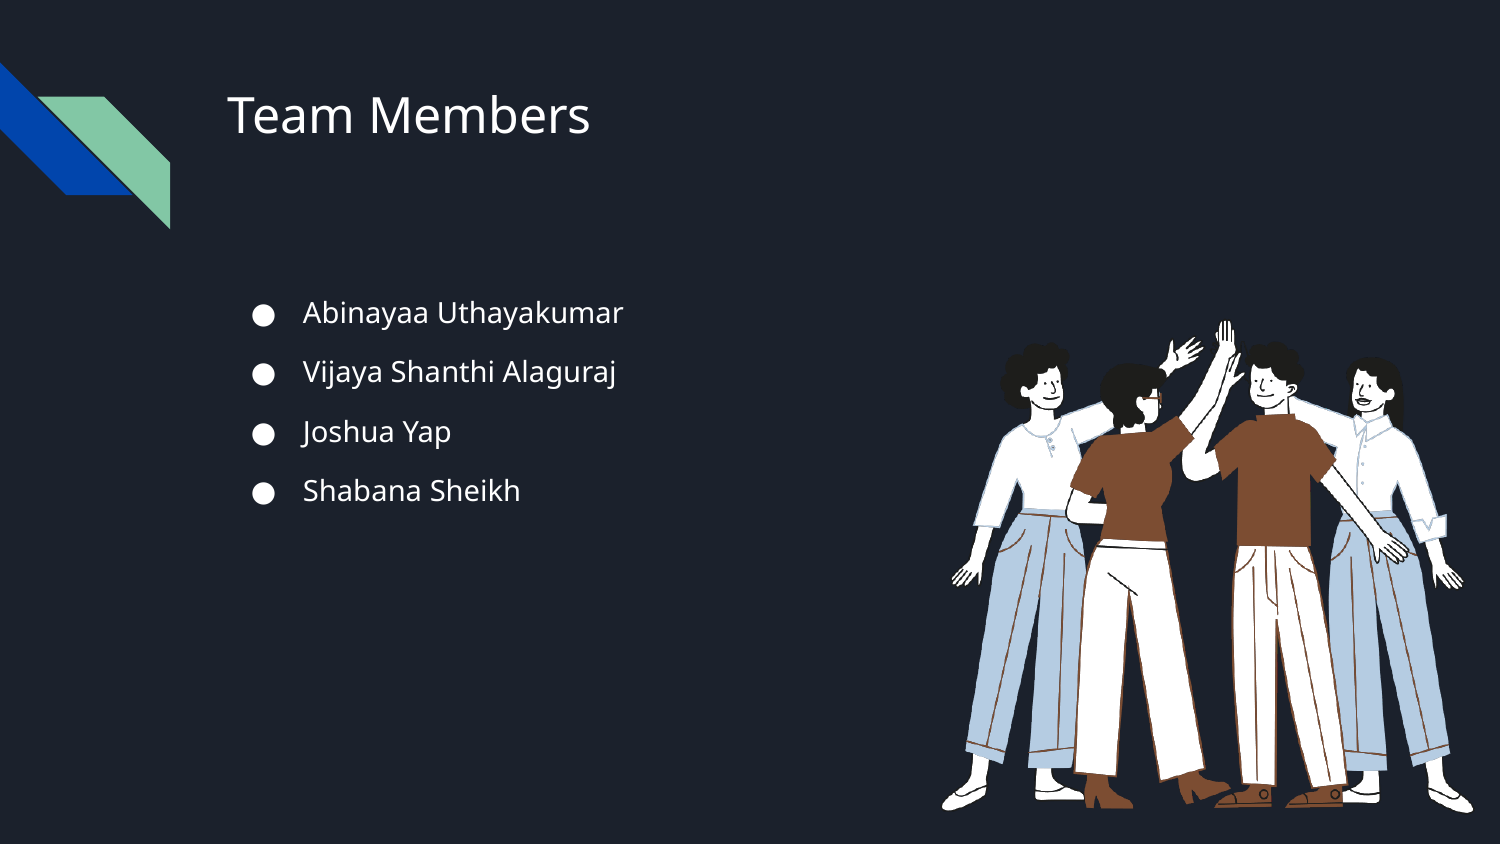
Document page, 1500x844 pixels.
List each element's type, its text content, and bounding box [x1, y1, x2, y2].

title Team Members [212, 64, 1368, 215]
list Abinayaa Uthayakumar Vijaya Shanthi Alaguraj Joshua Yap Shabana Sheikh [212, 257, 1368, 735]
picture [938, 318, 1475, 815]
